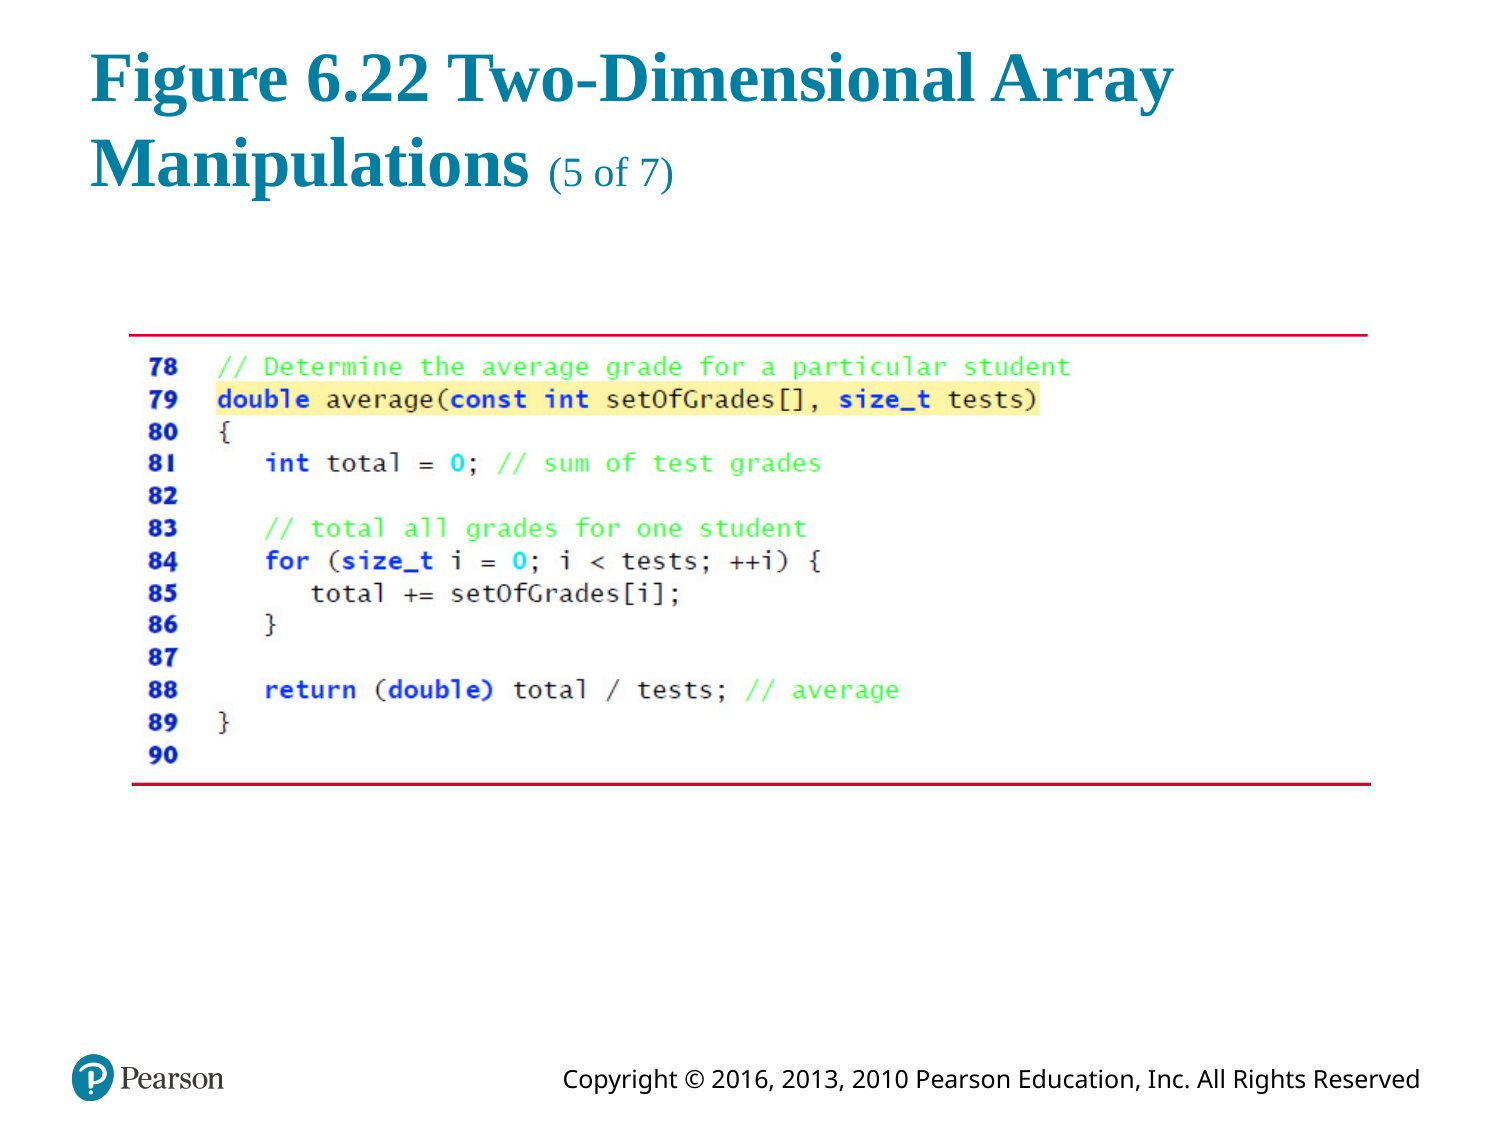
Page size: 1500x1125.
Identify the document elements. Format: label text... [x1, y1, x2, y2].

picture [80, 1063, 106, 1088]
picture [98, 1054, 224, 1101]
picture [128, 334, 1372, 786]
title Figure 6.22 Two-Dimensional Array Manipulations (5 of 7) [75, 0, 1425, 216]
picture [72, 1087, 83, 1101]
picture [72, 1054, 88, 1070]
